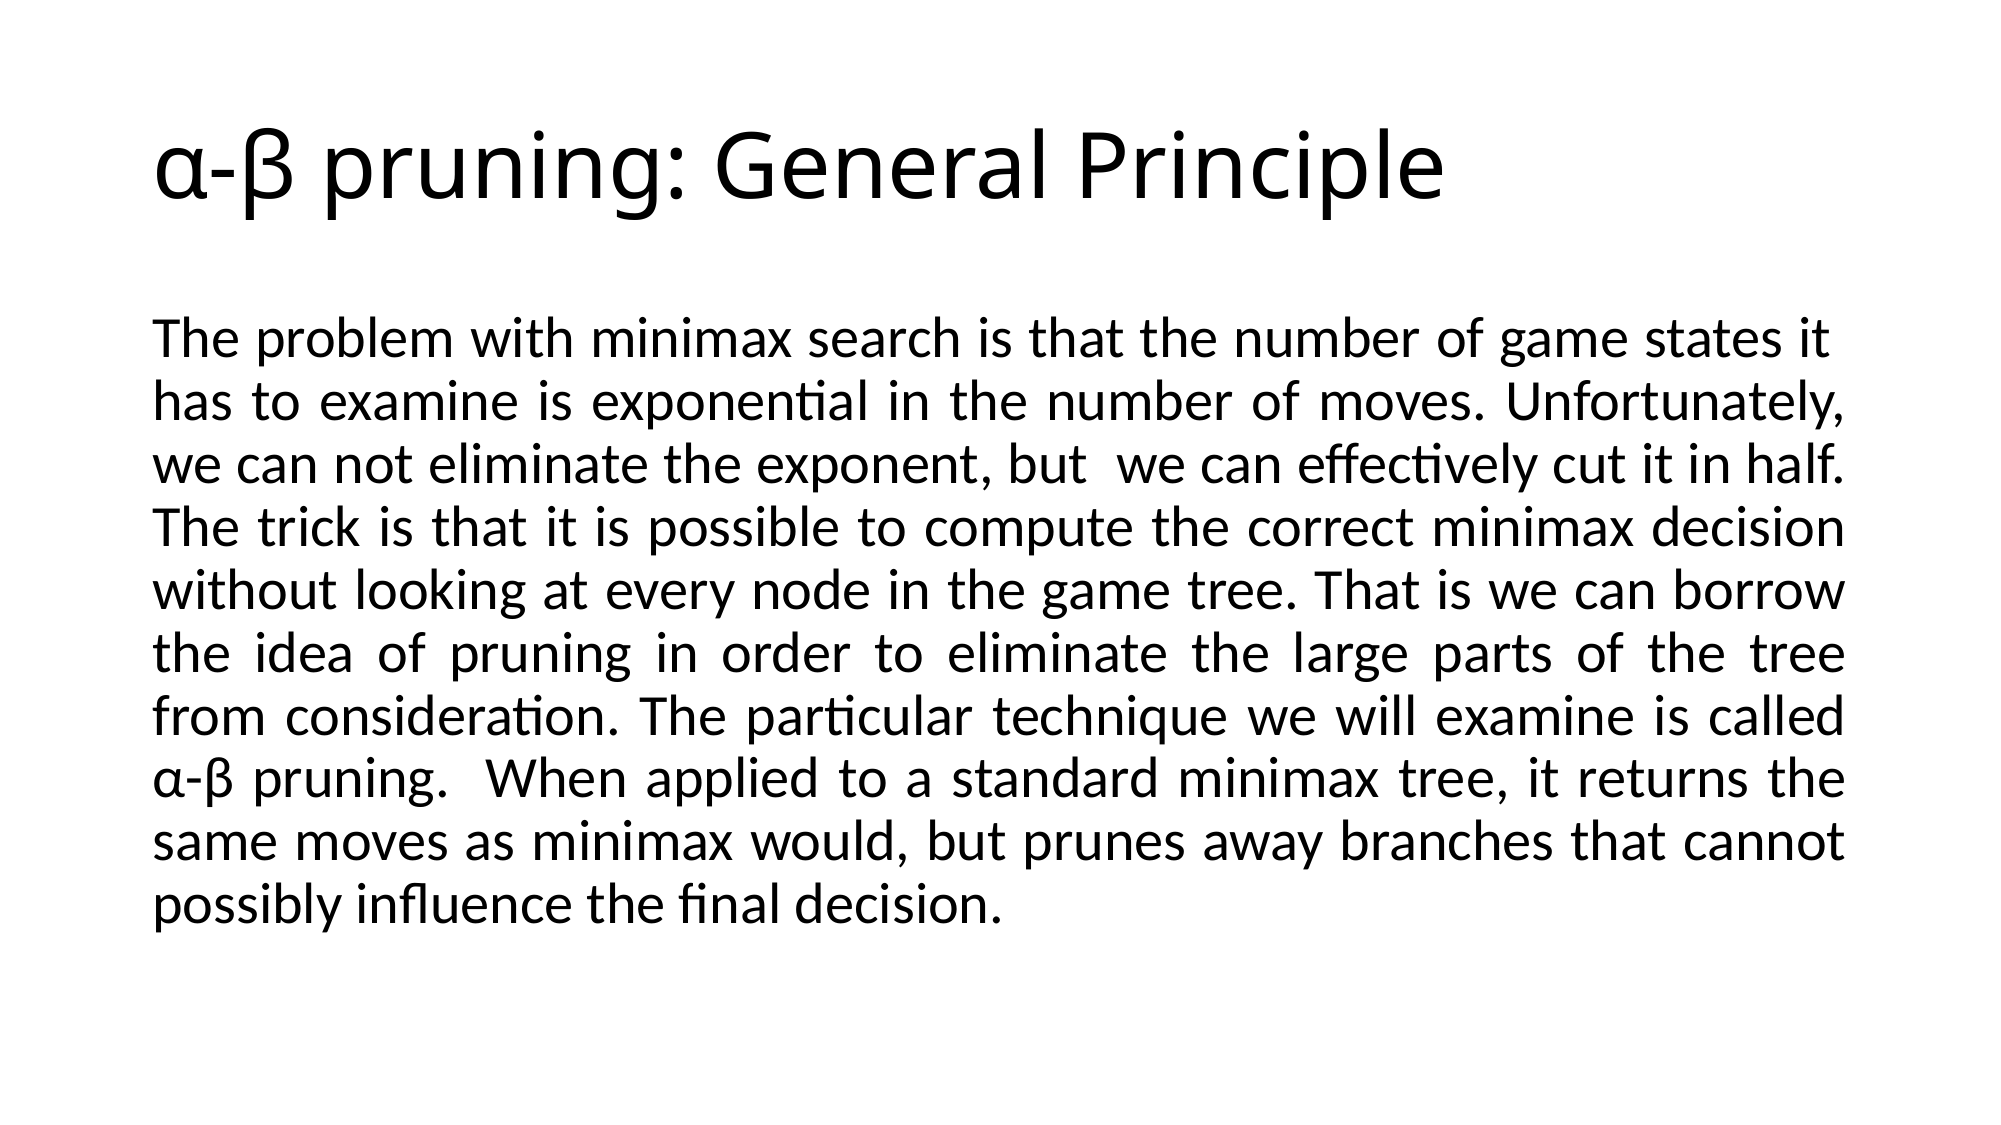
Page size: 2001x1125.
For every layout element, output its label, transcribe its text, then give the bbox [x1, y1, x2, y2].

list The problem with minimax search is that the number of game states it has to examine is exponential in the number of moves. Unfortunately, we can not eliminate the exponent, but we can effectively cut it in half. The trick is that it is possible to compute the correct minimax decision without looking at every node in the game tree. That is we can borrow the idea of pruning in order to eliminate the large parts of the tree from consideration. The particular technique we will examine is called α-β pruning. When applied to a standard minimax tree, it returns the same moves as minimax would, but prunes away branches that cannot possibly influence the final decision. [137, 299, 1863, 1014]
title α-β pruning: General Principle [137, 59, 1863, 278]
